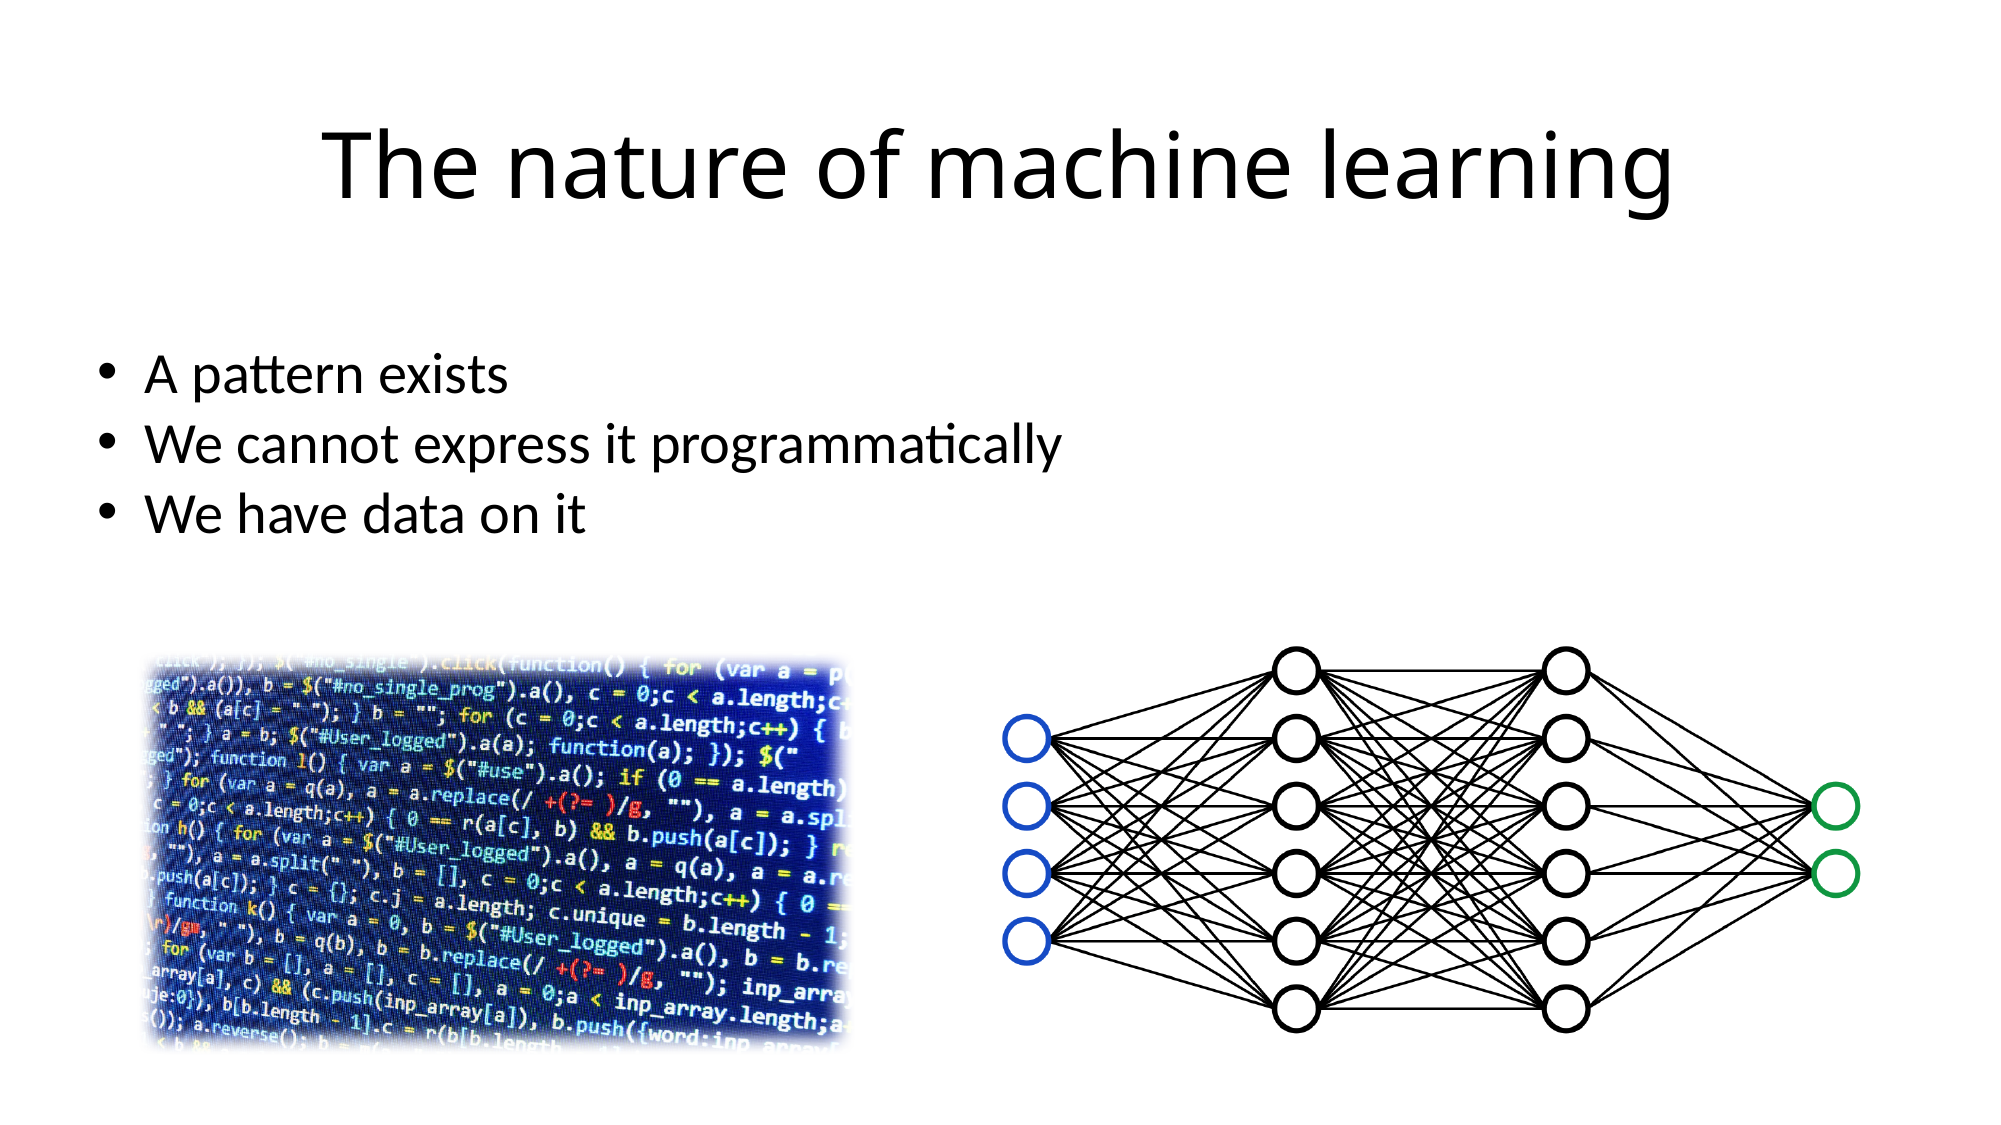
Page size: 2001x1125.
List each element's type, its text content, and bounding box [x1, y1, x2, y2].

title The nature of machine learning [137, 59, 1863, 278]
text_box A pattern exists We cannot express it programmatically We have data on it [82, 290, 1571, 591]
picture [137, 651, 855, 1055]
picture [959, 603, 1903, 1076]
